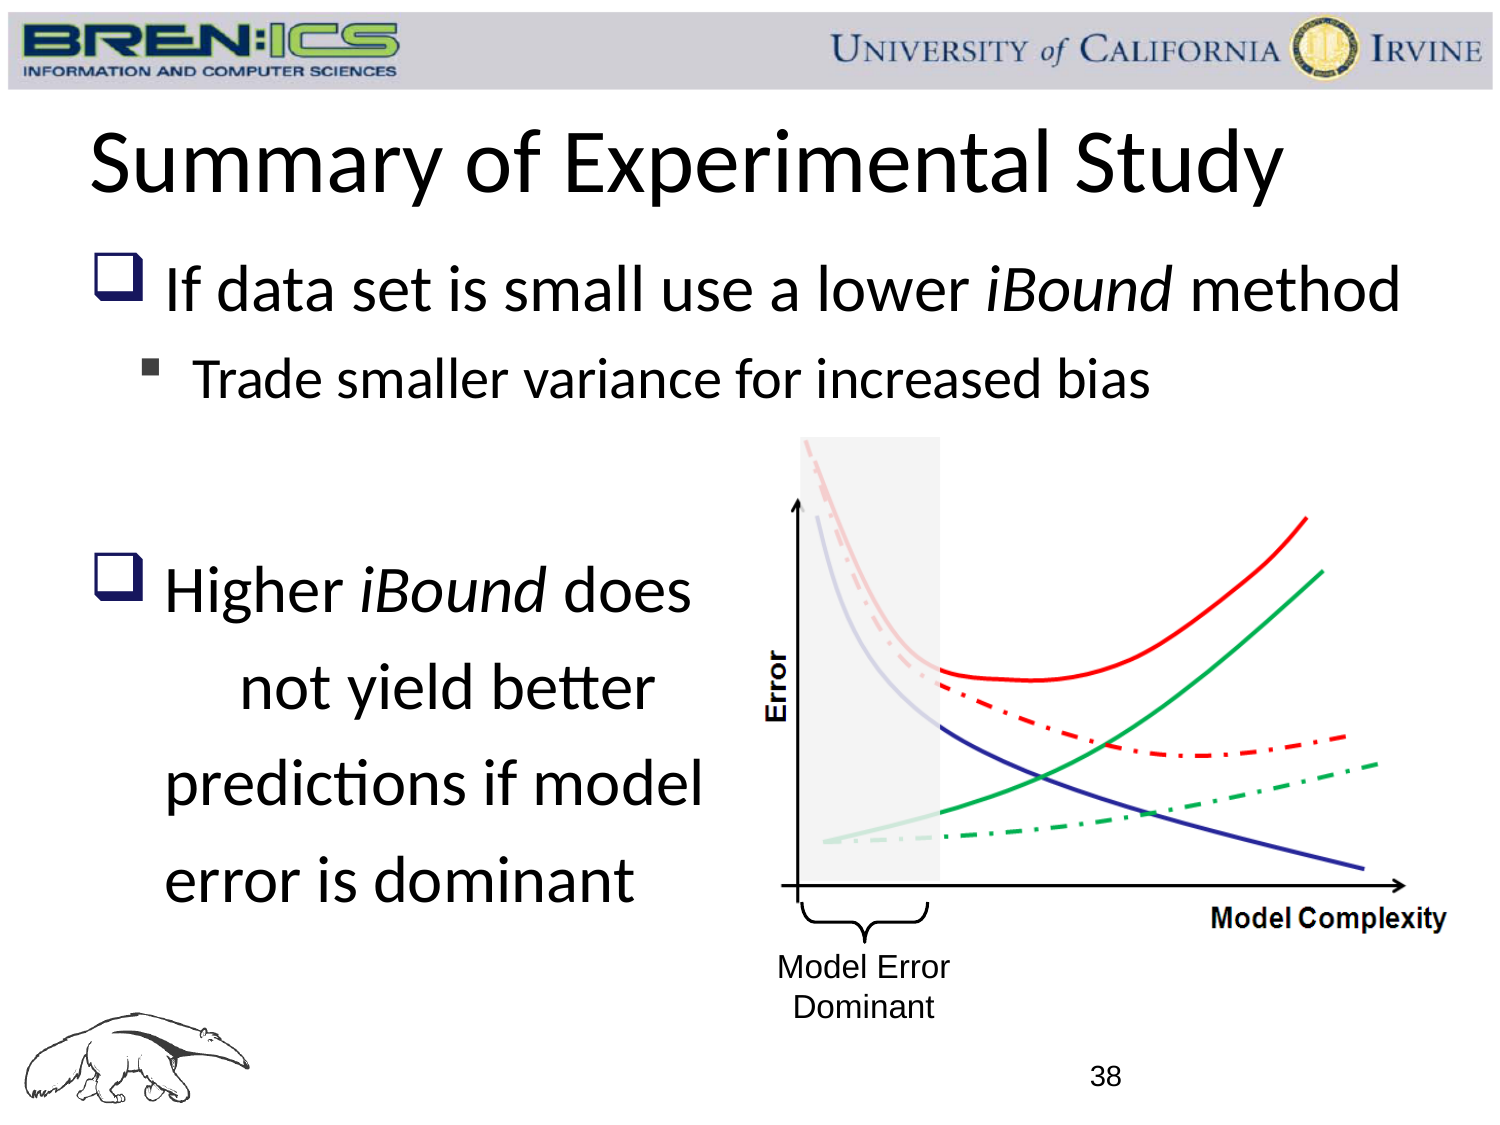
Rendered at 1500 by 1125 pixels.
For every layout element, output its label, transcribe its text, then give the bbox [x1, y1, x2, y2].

list If data set is small use a lower iBound method Trade smaller variance for increased bias Higher iBound does not yield better predictions if model error is dominant [75, 237, 1425, 1000]
text_box Model Error Dominant [744, 954, 983, 1032]
slide_number 38 [1074, 1025, 1425, 1100]
title Summary of Experimental Study [75, 87, 1425, 225]
picture [749, 437, 1463, 953]
